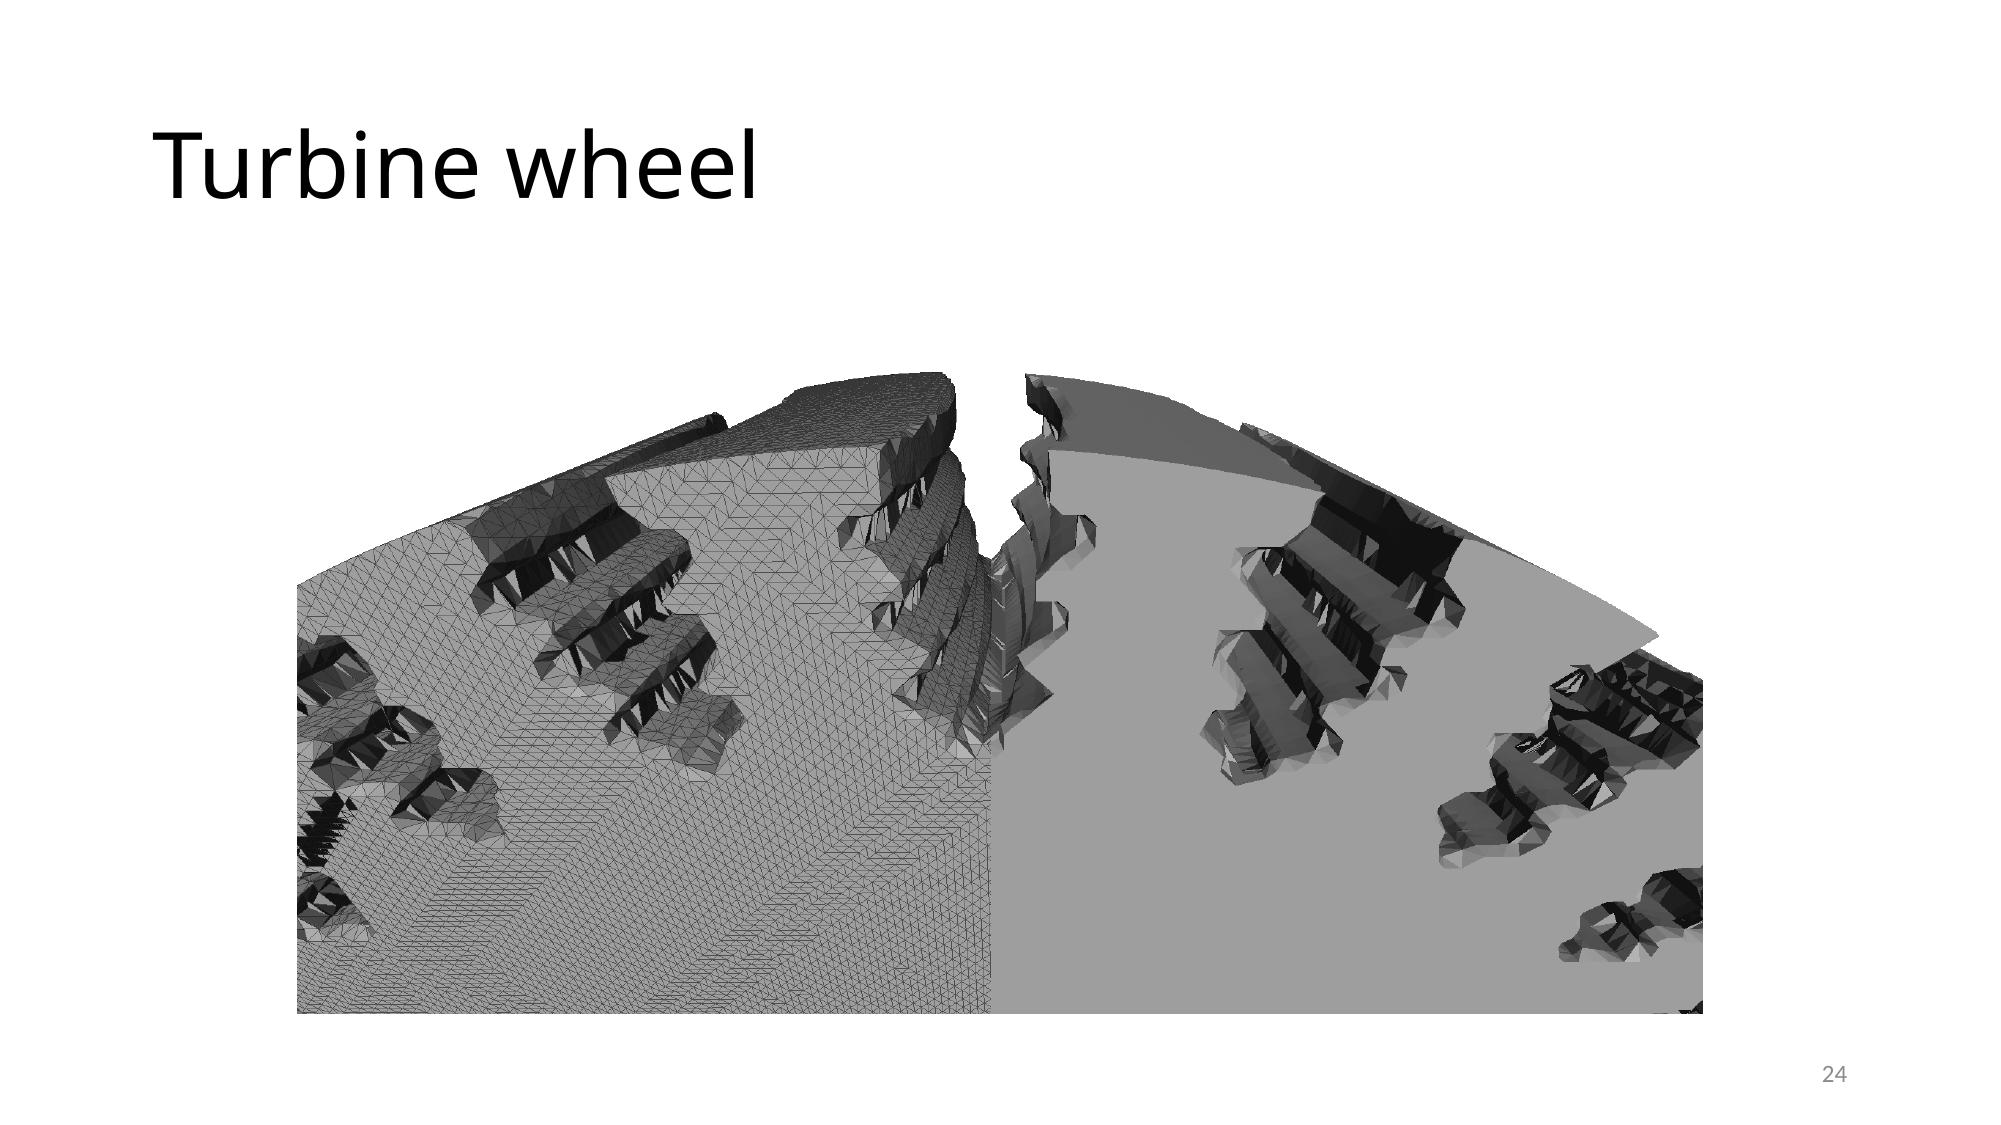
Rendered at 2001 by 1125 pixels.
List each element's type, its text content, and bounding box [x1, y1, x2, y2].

slide_number 24 [1412, 1042, 1863, 1103]
title Turbine wheel [137, 59, 1863, 278]
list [297, 299, 1703, 1014]
